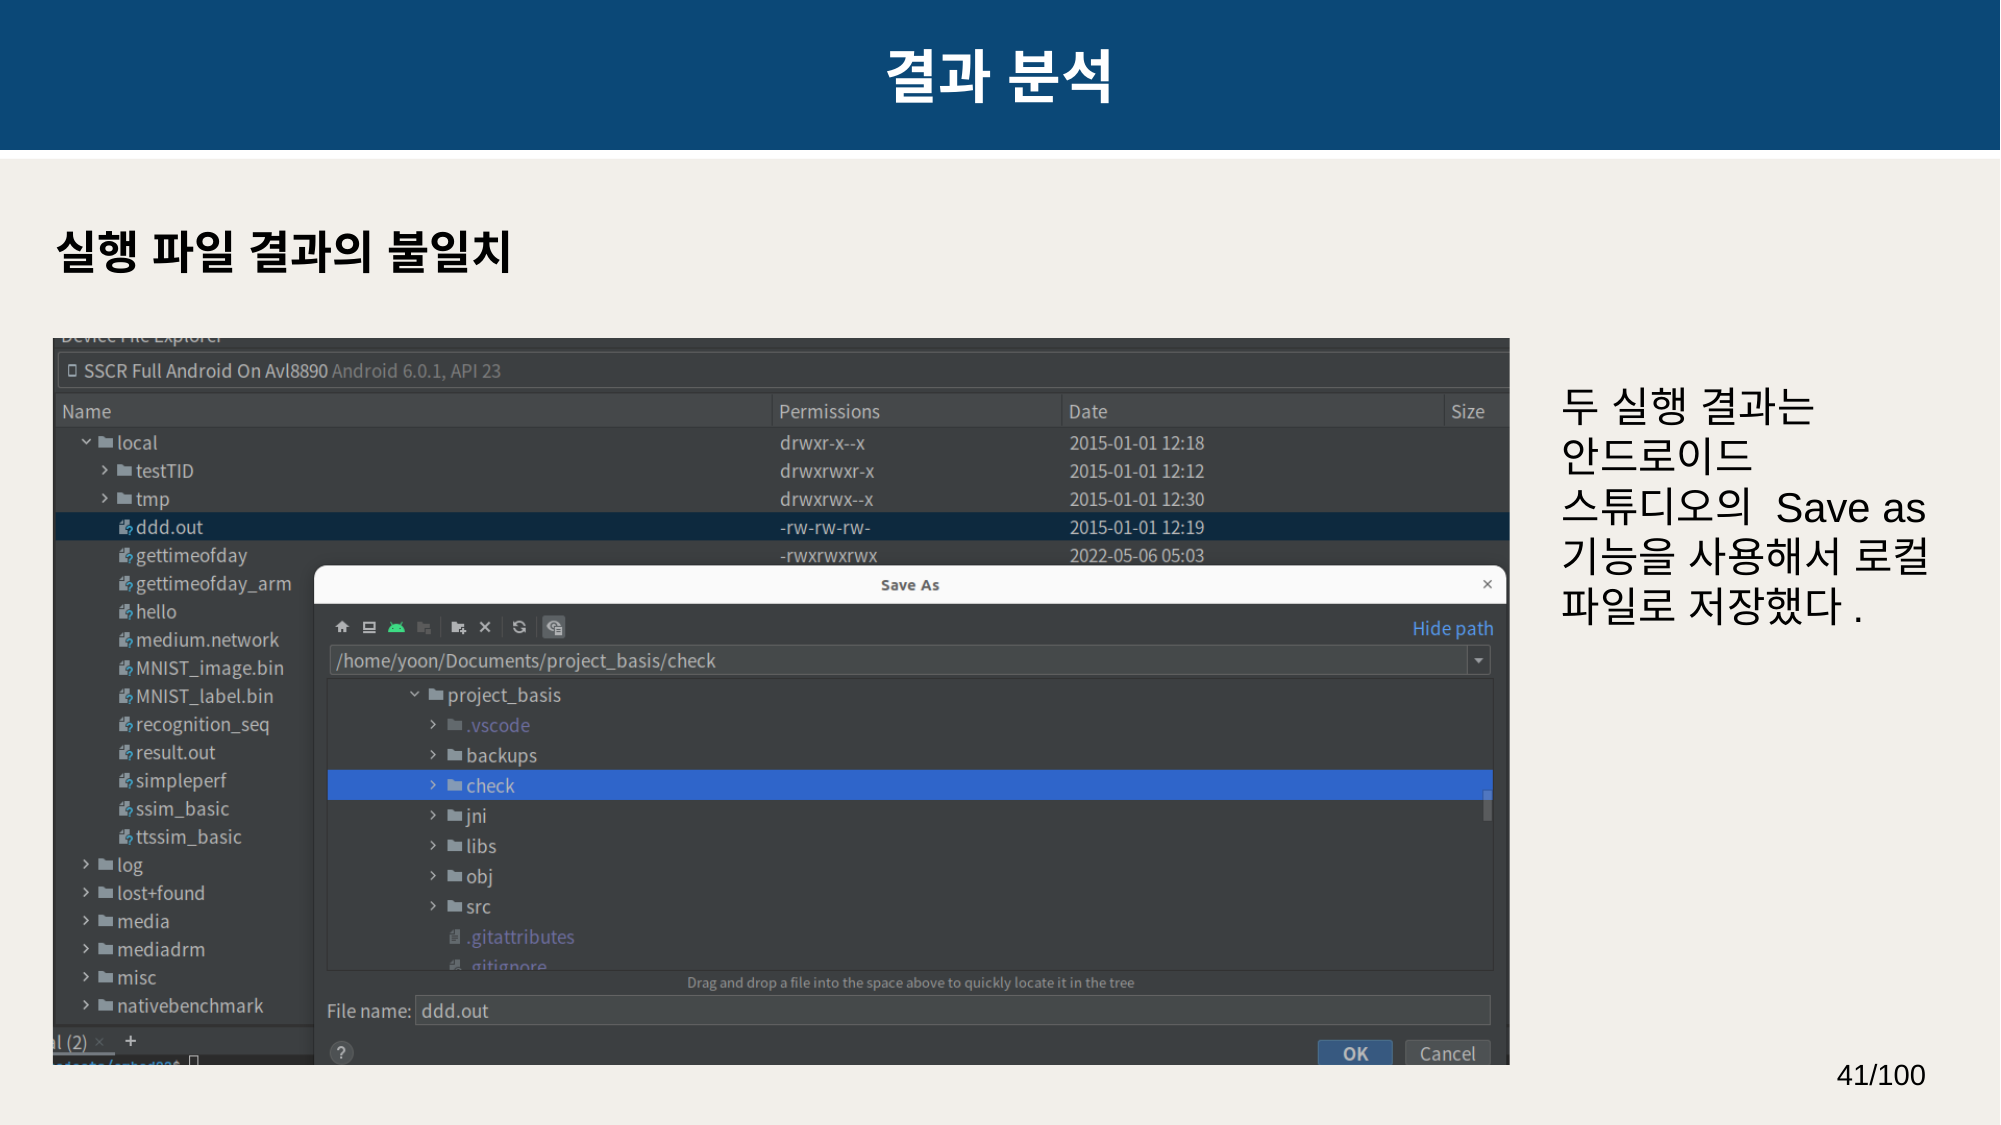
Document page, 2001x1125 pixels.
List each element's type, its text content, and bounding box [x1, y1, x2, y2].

picture [52, 338, 1510, 1065]
text_box 결과 분석 [0, 0, 2000, 150]
text_box 실행 파일 결과의 불일치 [40, 216, 730, 287]
text_box 두 실행 결과는 안드로이드 스튜디오의 Save as 기능을 사용해서 로컬 파일로 저장했다. [1546, 372, 1948, 638]
